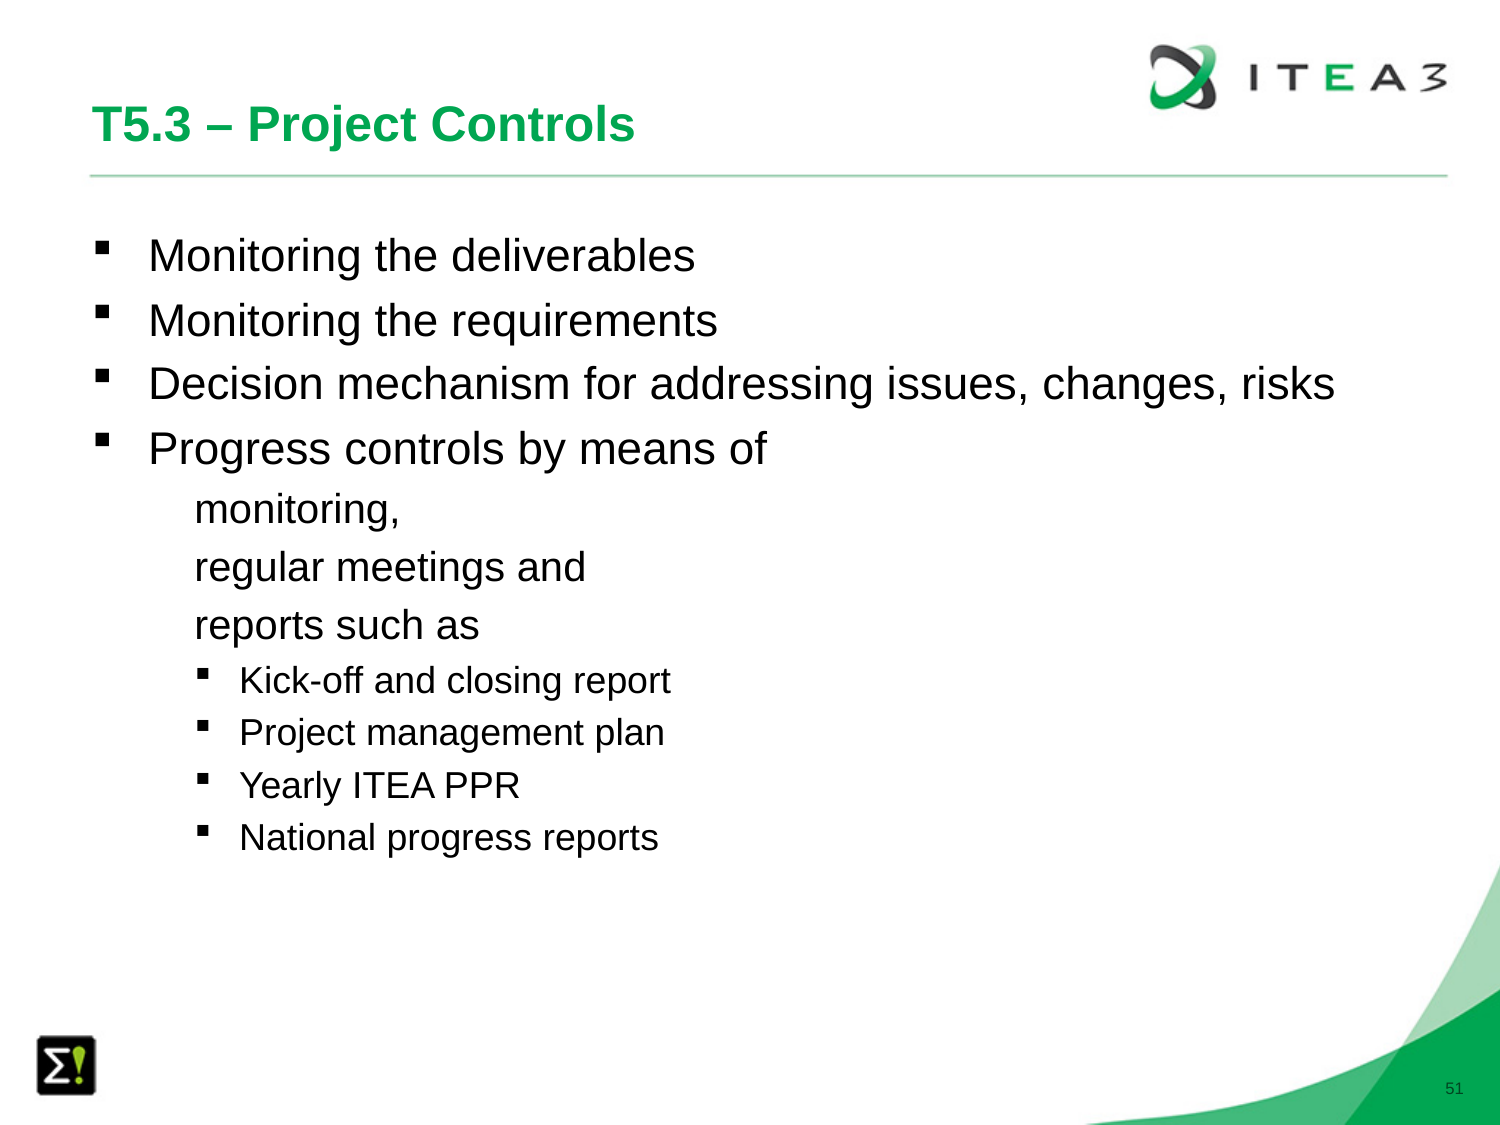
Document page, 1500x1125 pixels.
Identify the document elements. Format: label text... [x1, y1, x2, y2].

title T5.3 – Project Controls [76, 23, 1099, 160]
list Monitoring the deliverables Monitoring the requirements Decision mechanism for addressing issues, changes, risks Progress controls by means of monitoring, regular meetings and reports such as Kick-off and closing report Project management plan Yearly ITEA PPR National progress reports [76, 218, 1447, 1046]
picture [0, 0, 1500, 1125]
